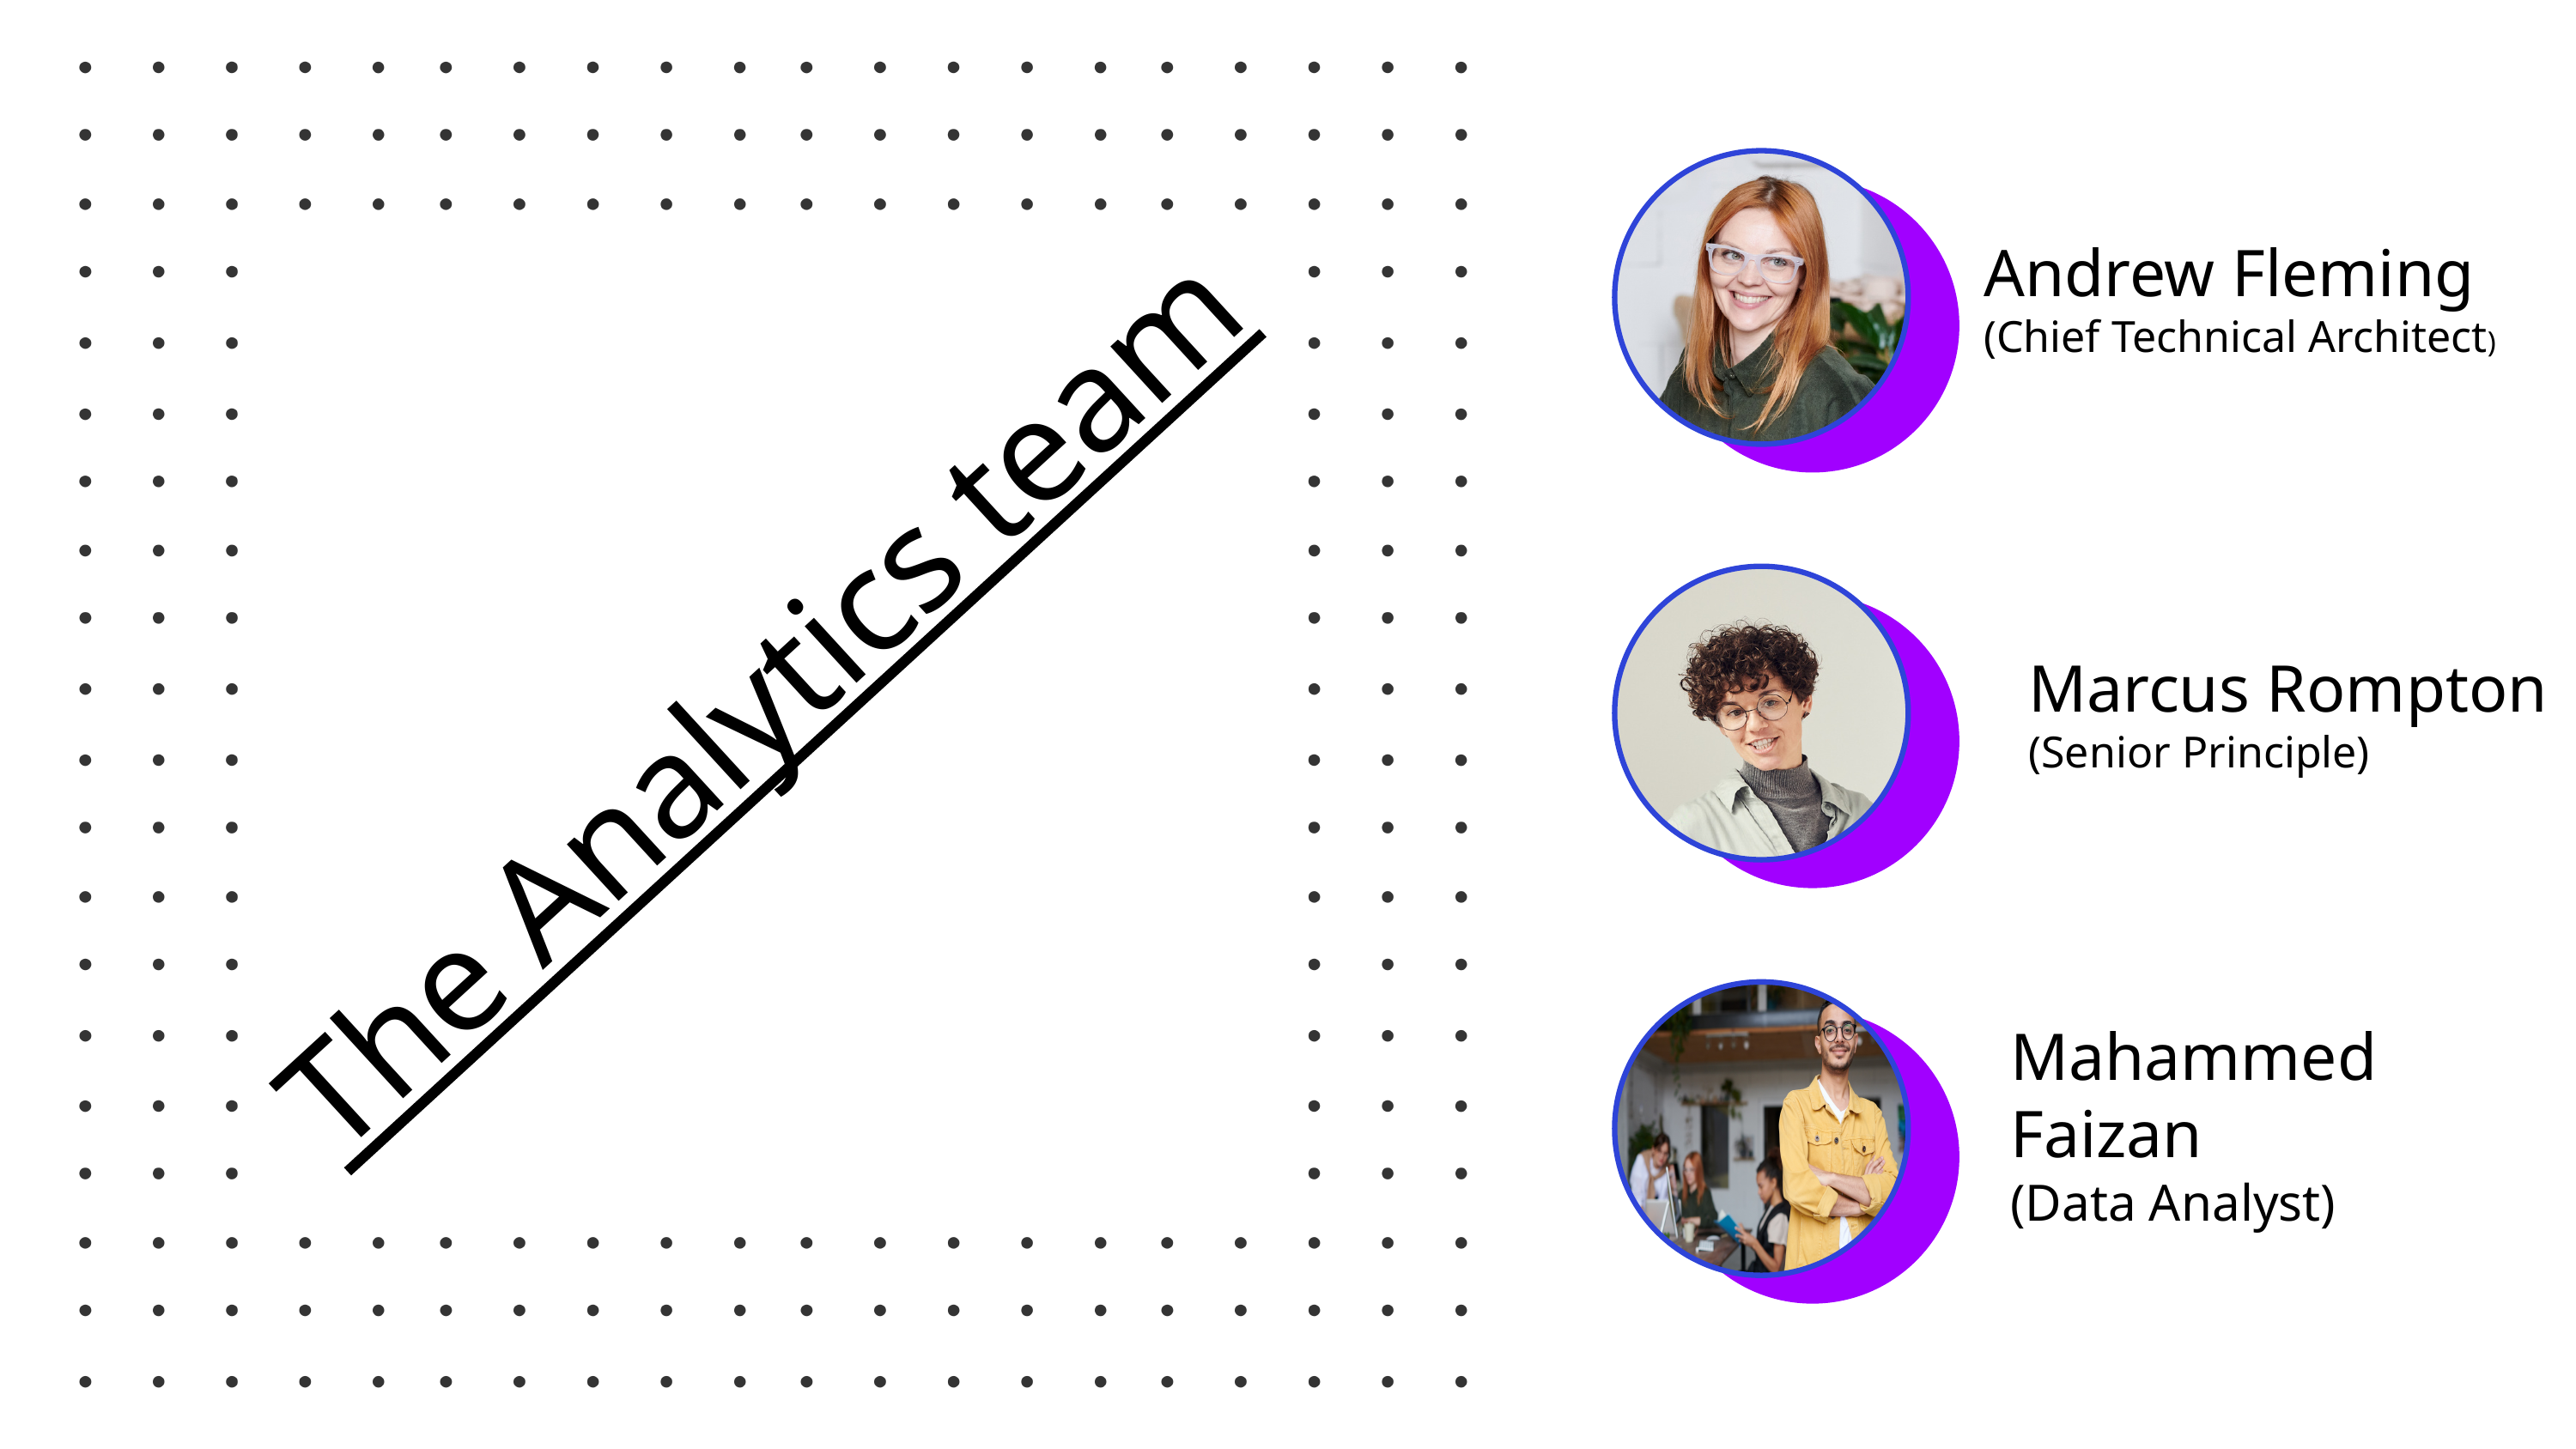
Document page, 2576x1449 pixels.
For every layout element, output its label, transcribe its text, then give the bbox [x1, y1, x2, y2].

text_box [1665, 179, 1960, 473]
text_box Marcus Rompton (Senior Principle) [2015, 641, 2576, 783]
text_box Mahammed Faizan (Data Analyst) [1997, 1009, 2576, 1238]
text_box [1607, 975, 1916, 1282]
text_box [1665, 594, 1960, 888]
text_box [1607, 563, 1916, 863]
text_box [1665, 1009, 1960, 1304]
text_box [70, 57, 1472, 1392]
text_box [1607, 144, 1916, 451]
text_box Andrew Fleming (Chief Technical Architect) [1971, 226, 2576, 367]
